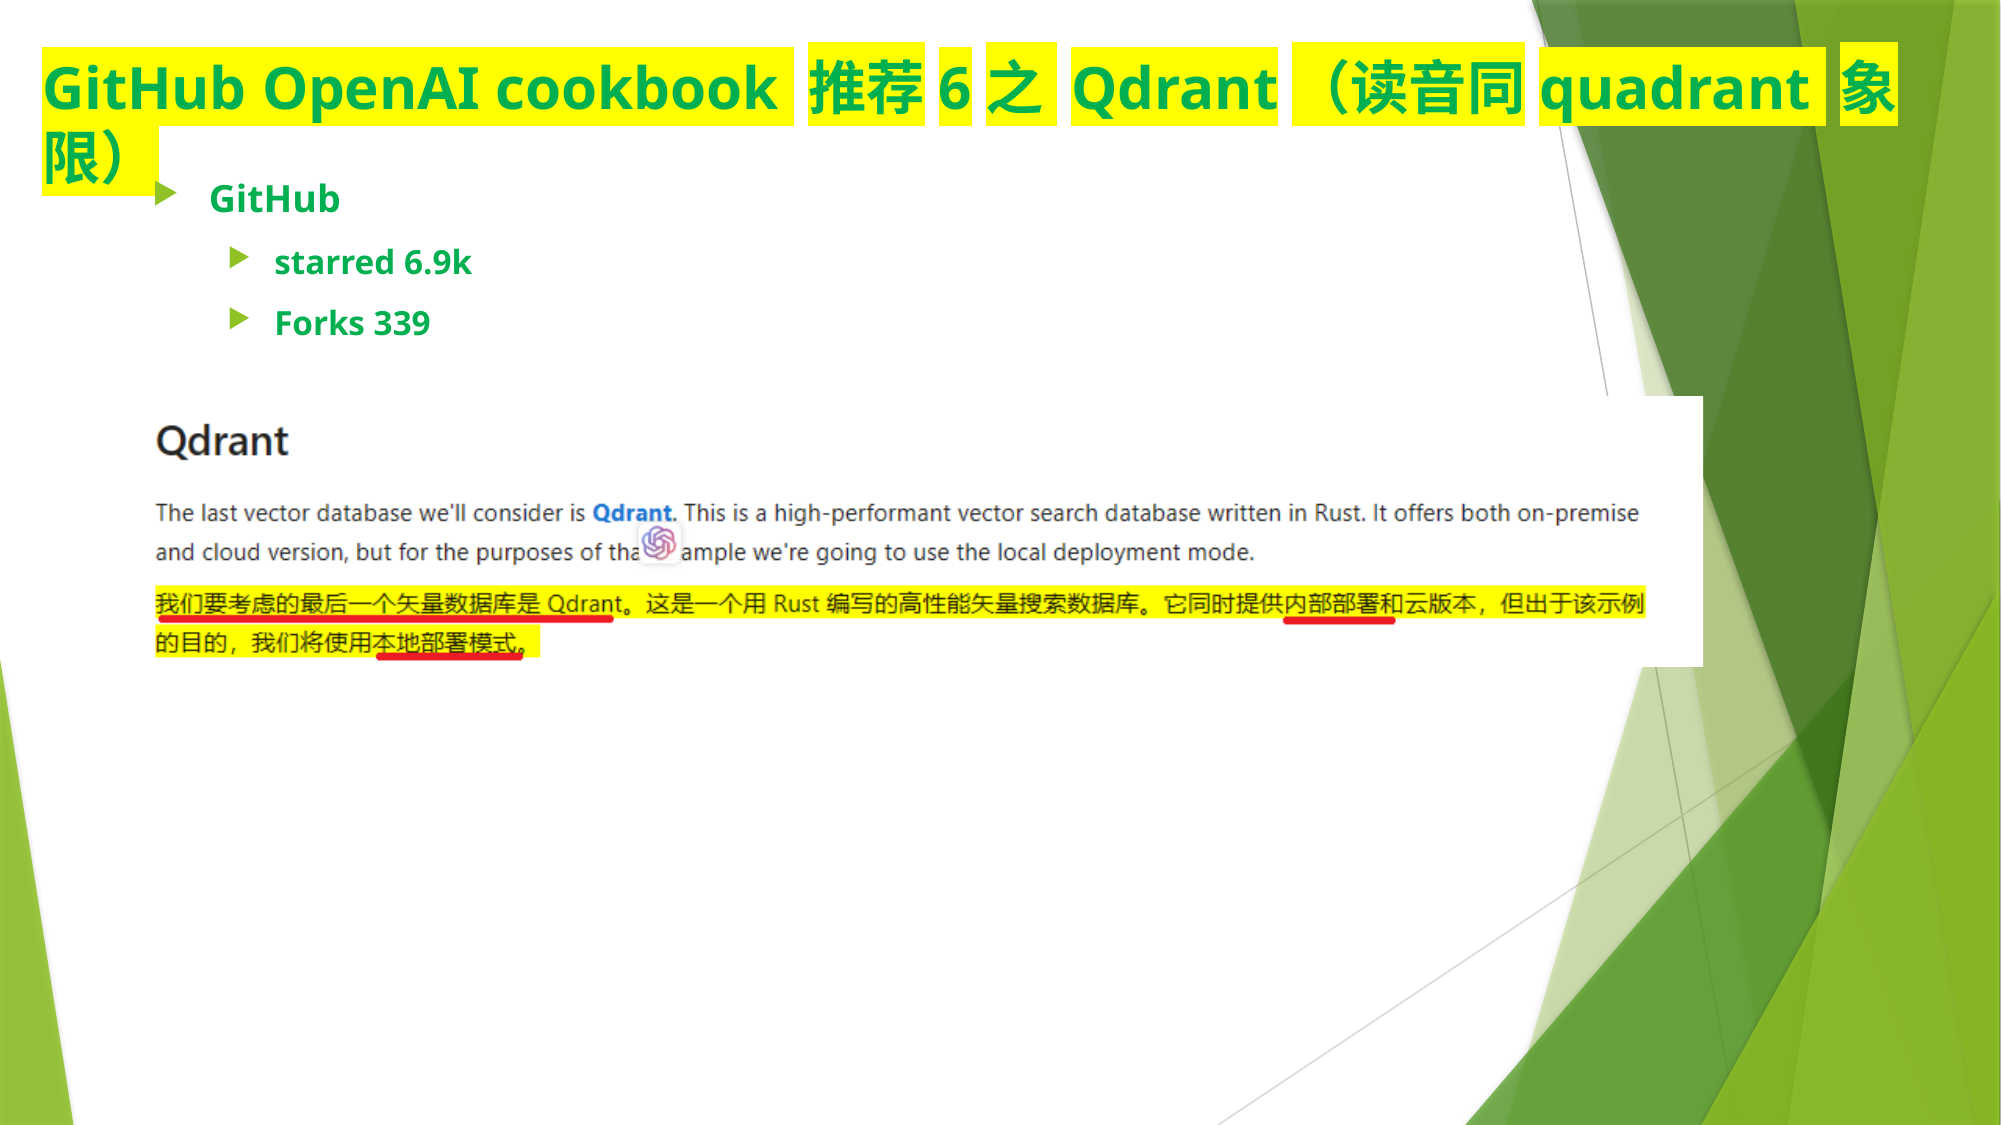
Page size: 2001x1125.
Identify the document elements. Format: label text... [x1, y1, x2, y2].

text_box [136, 395, 1704, 668]
list GitHub starred 6.9k Forks 339 [137, 167, 1863, 958]
title GitHub OpenAI cookbook 推荐6之 Qdrant（读音同quadrant 象限） [27, 43, 1952, 156]
